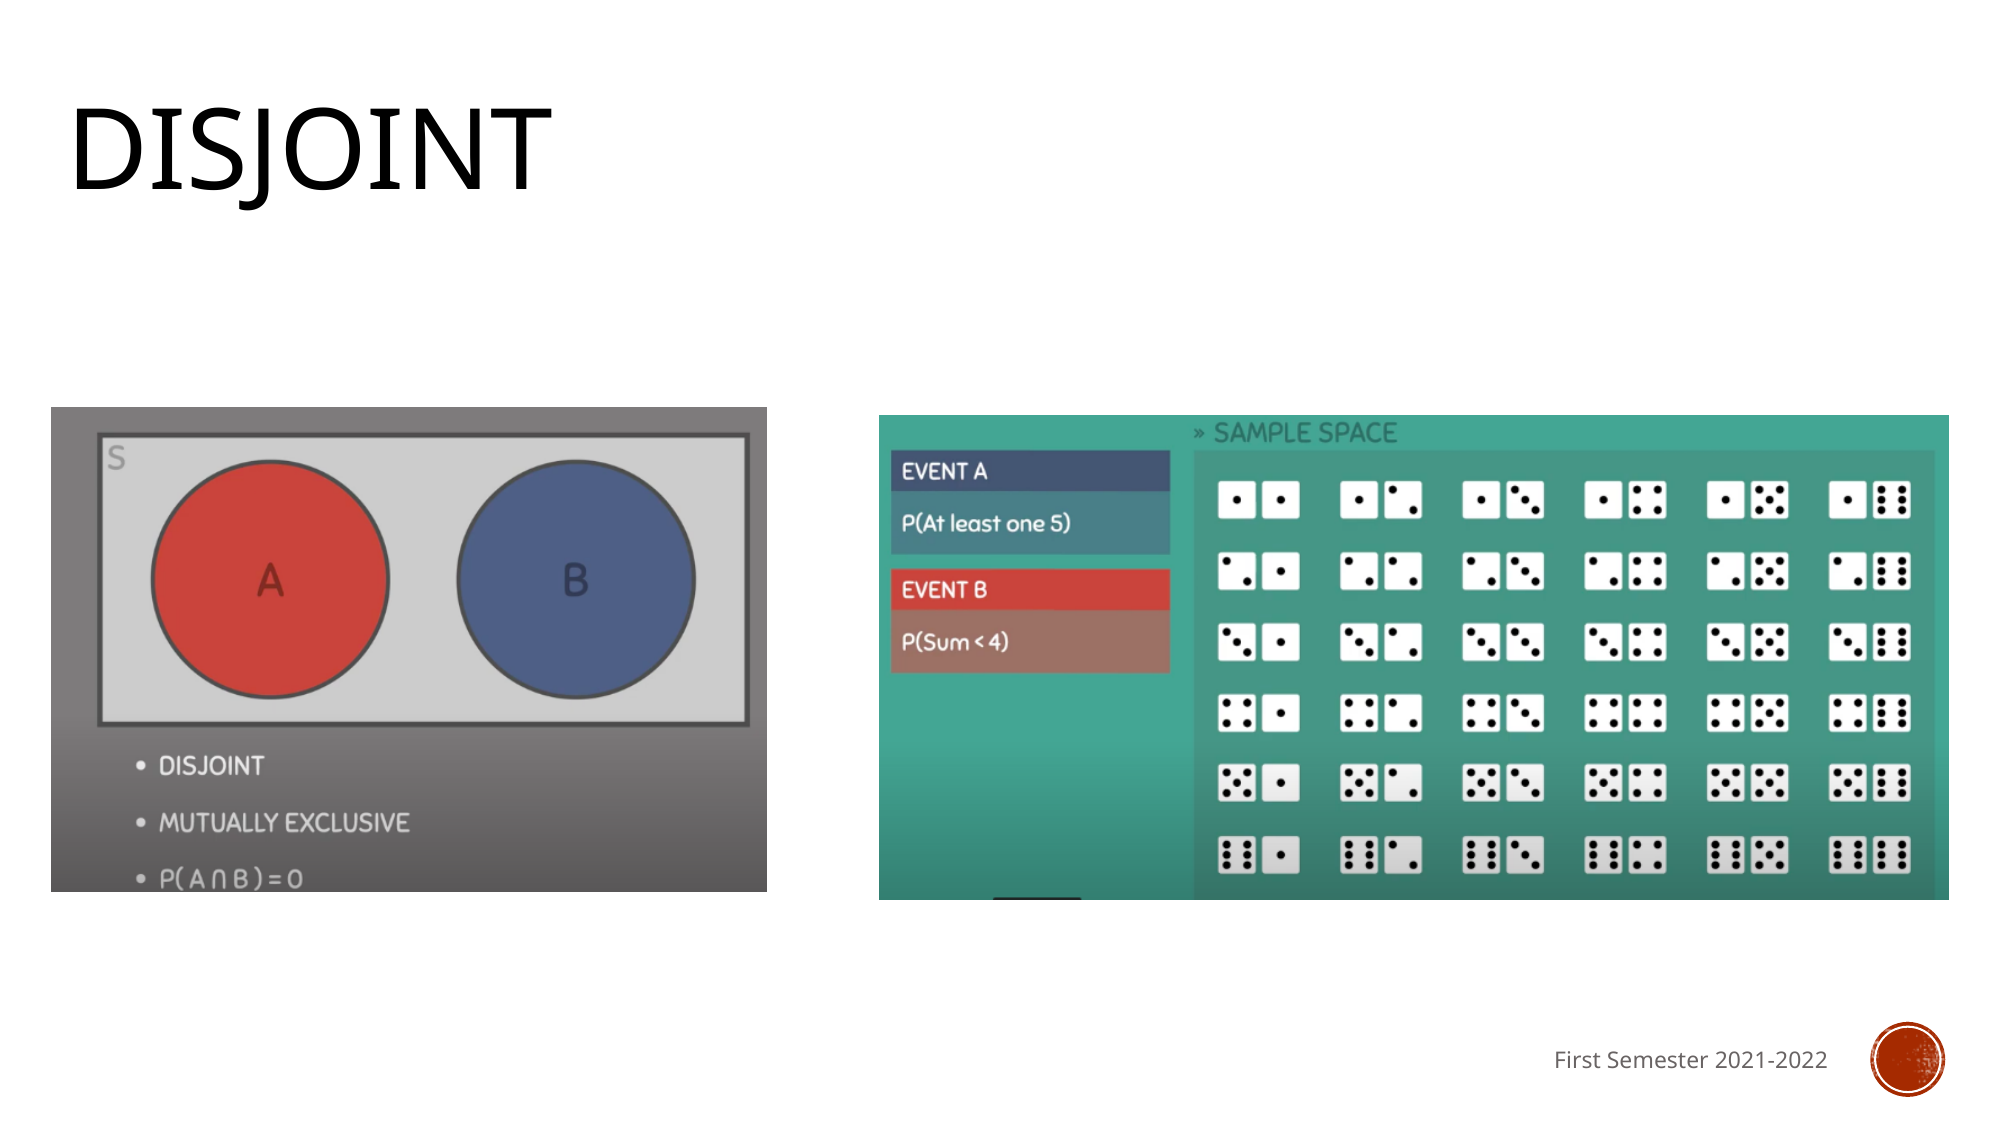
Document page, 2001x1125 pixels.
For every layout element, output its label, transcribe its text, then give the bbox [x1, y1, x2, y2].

picture [879, 415, 1949, 900]
picture [51, 407, 767, 892]
title Disjoint [51, 49, 1920, 258]
slide_number First Semester 2021-2022 [1306, 1028, 1844, 1089]
